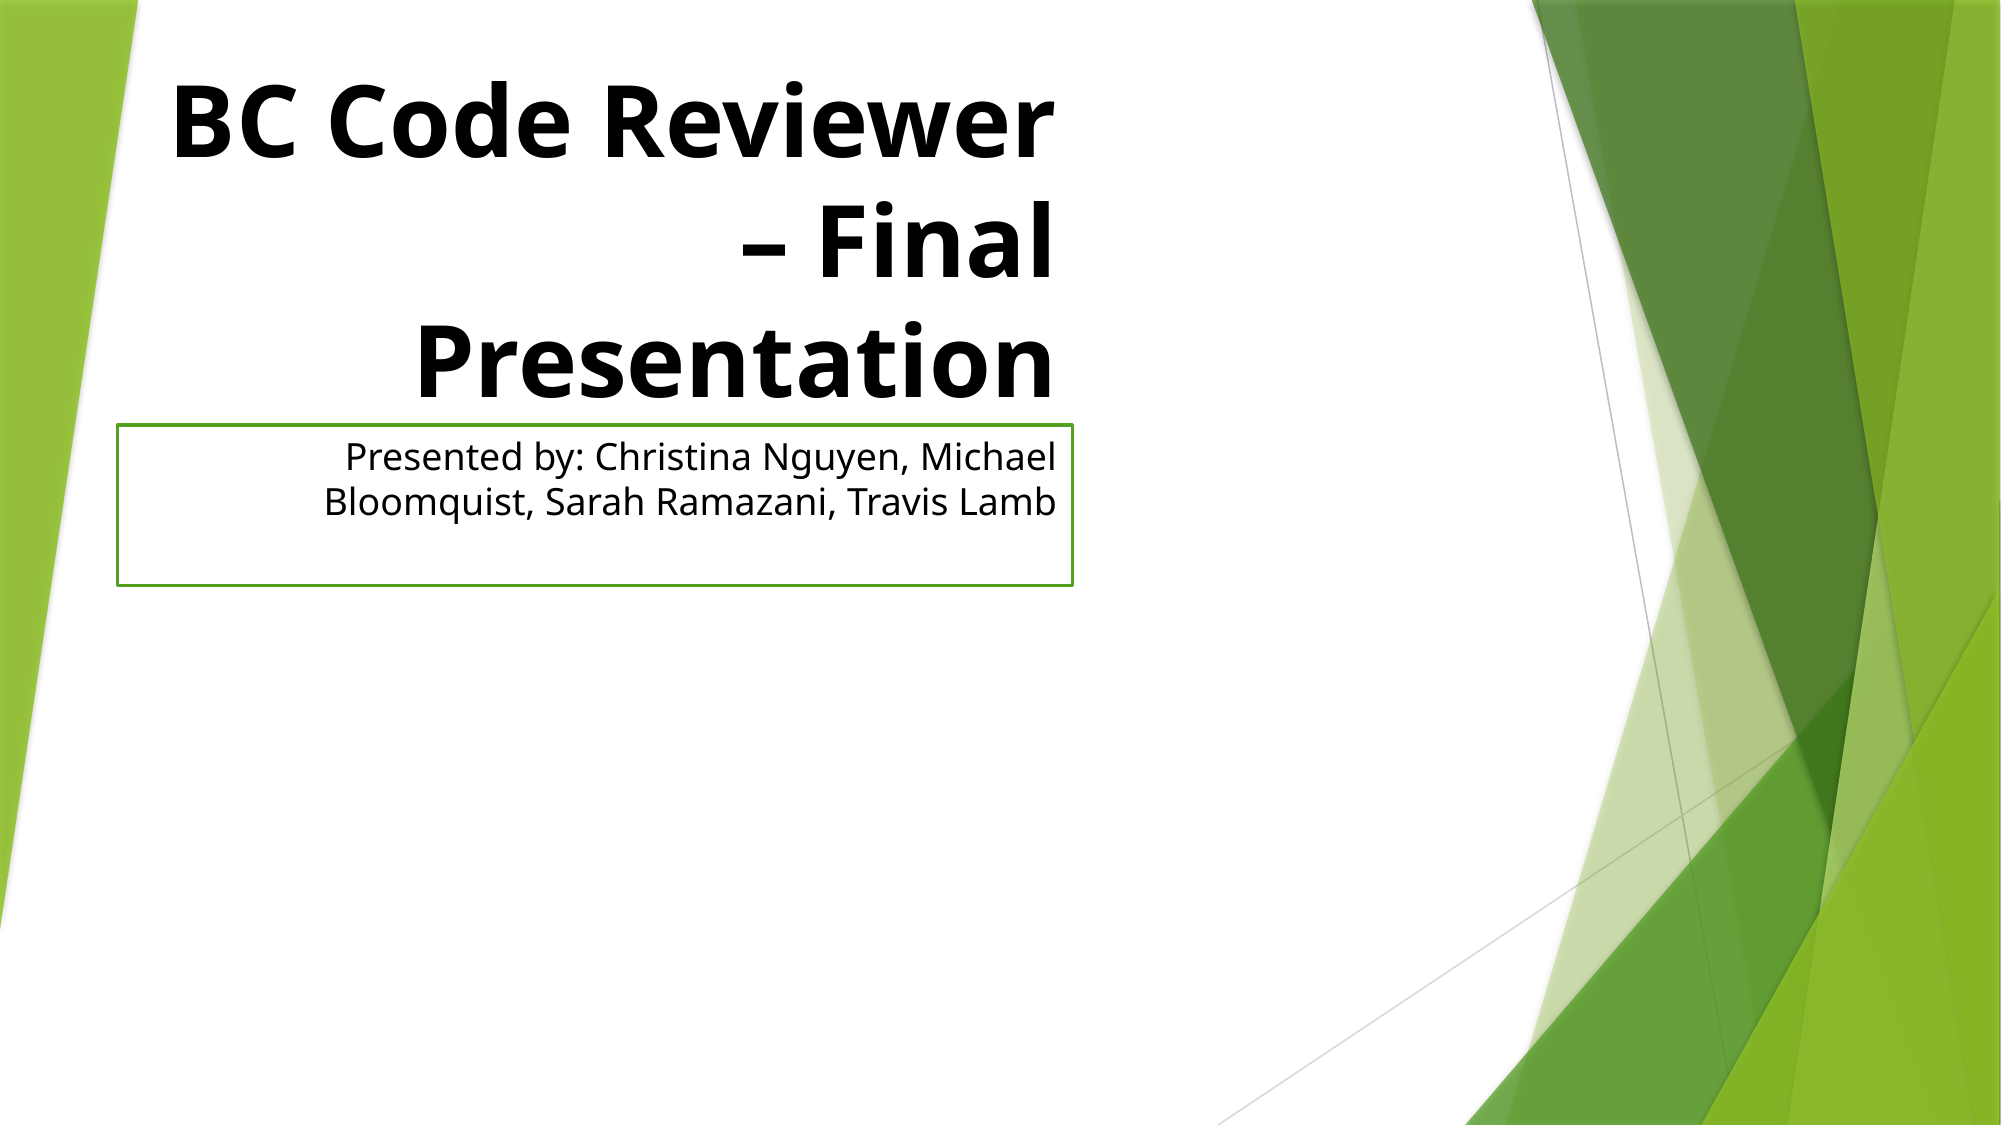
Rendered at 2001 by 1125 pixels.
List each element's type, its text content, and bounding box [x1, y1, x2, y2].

subtitle Presented by: Christina Nguyen, Michael Bloomquist, Sarah Ramazani, Travis Lamb [116, 423, 1074, 587]
title BC Code Reviewer – Final Presentation [79, 0, 1073, 425]
